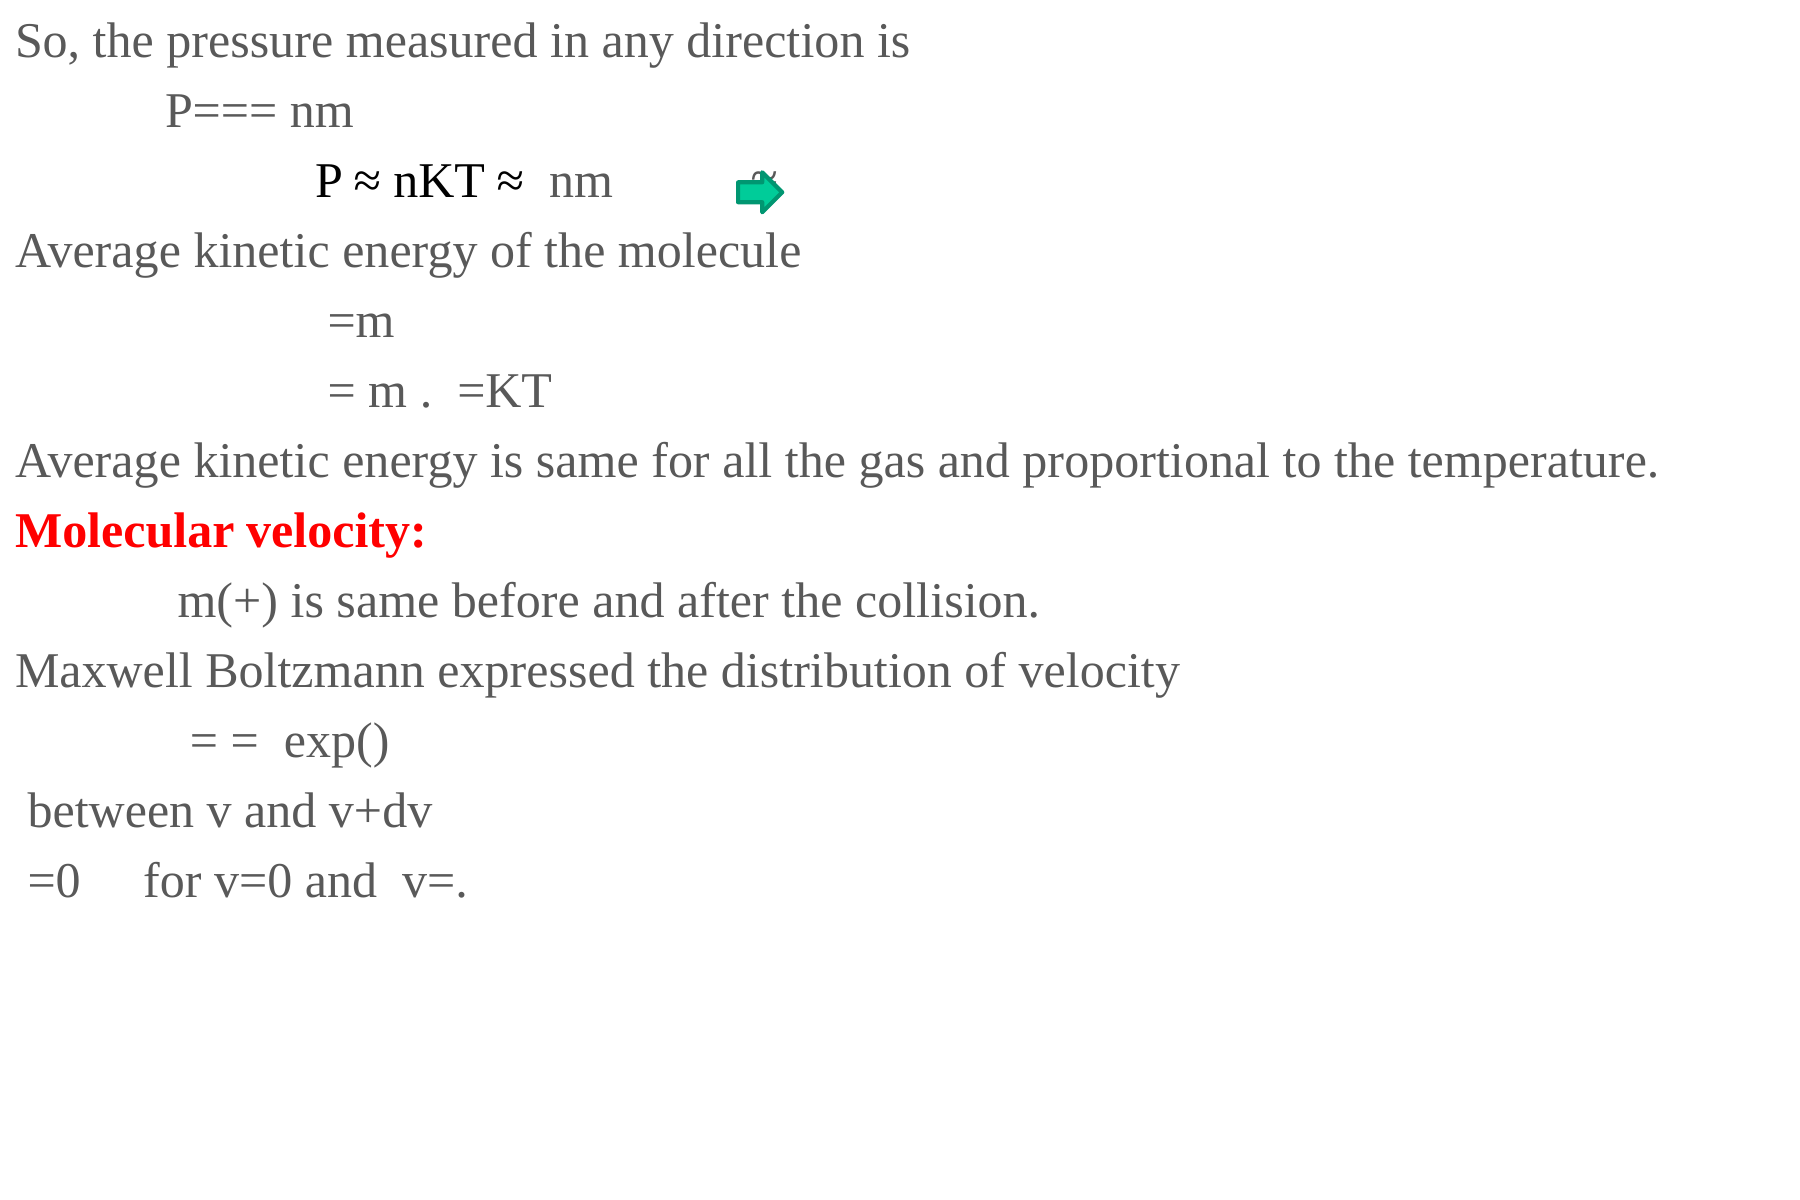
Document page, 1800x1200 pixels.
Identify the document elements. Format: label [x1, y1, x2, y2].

text_box [736, 170, 785, 215]
